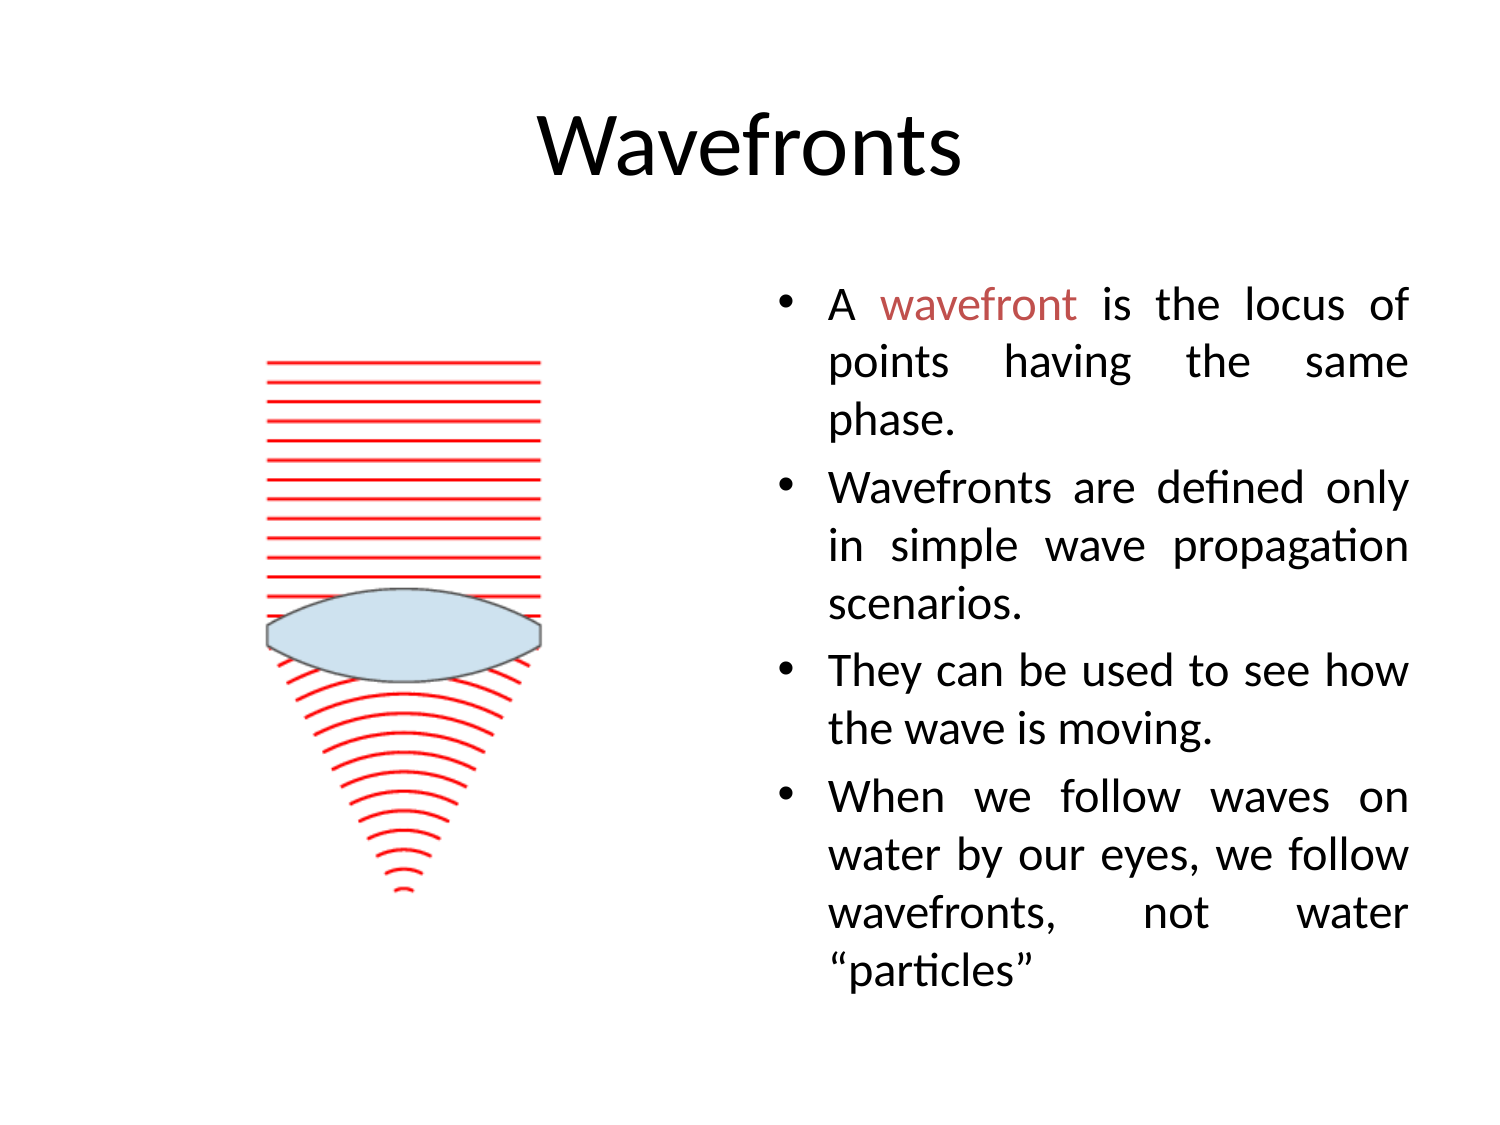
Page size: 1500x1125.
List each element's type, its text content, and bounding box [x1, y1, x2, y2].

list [262, 355, 550, 913]
title Wavefronts [75, 45, 1425, 233]
list A wavefront is the locus of points having the same phase. Wavefronts are defined only in simple wave propagation scenarios. They can be used to see how the wave is moving. When we follow waves on water by our eyes, we follow wavefronts, not water “particles” [762, 262, 1425, 1005]
